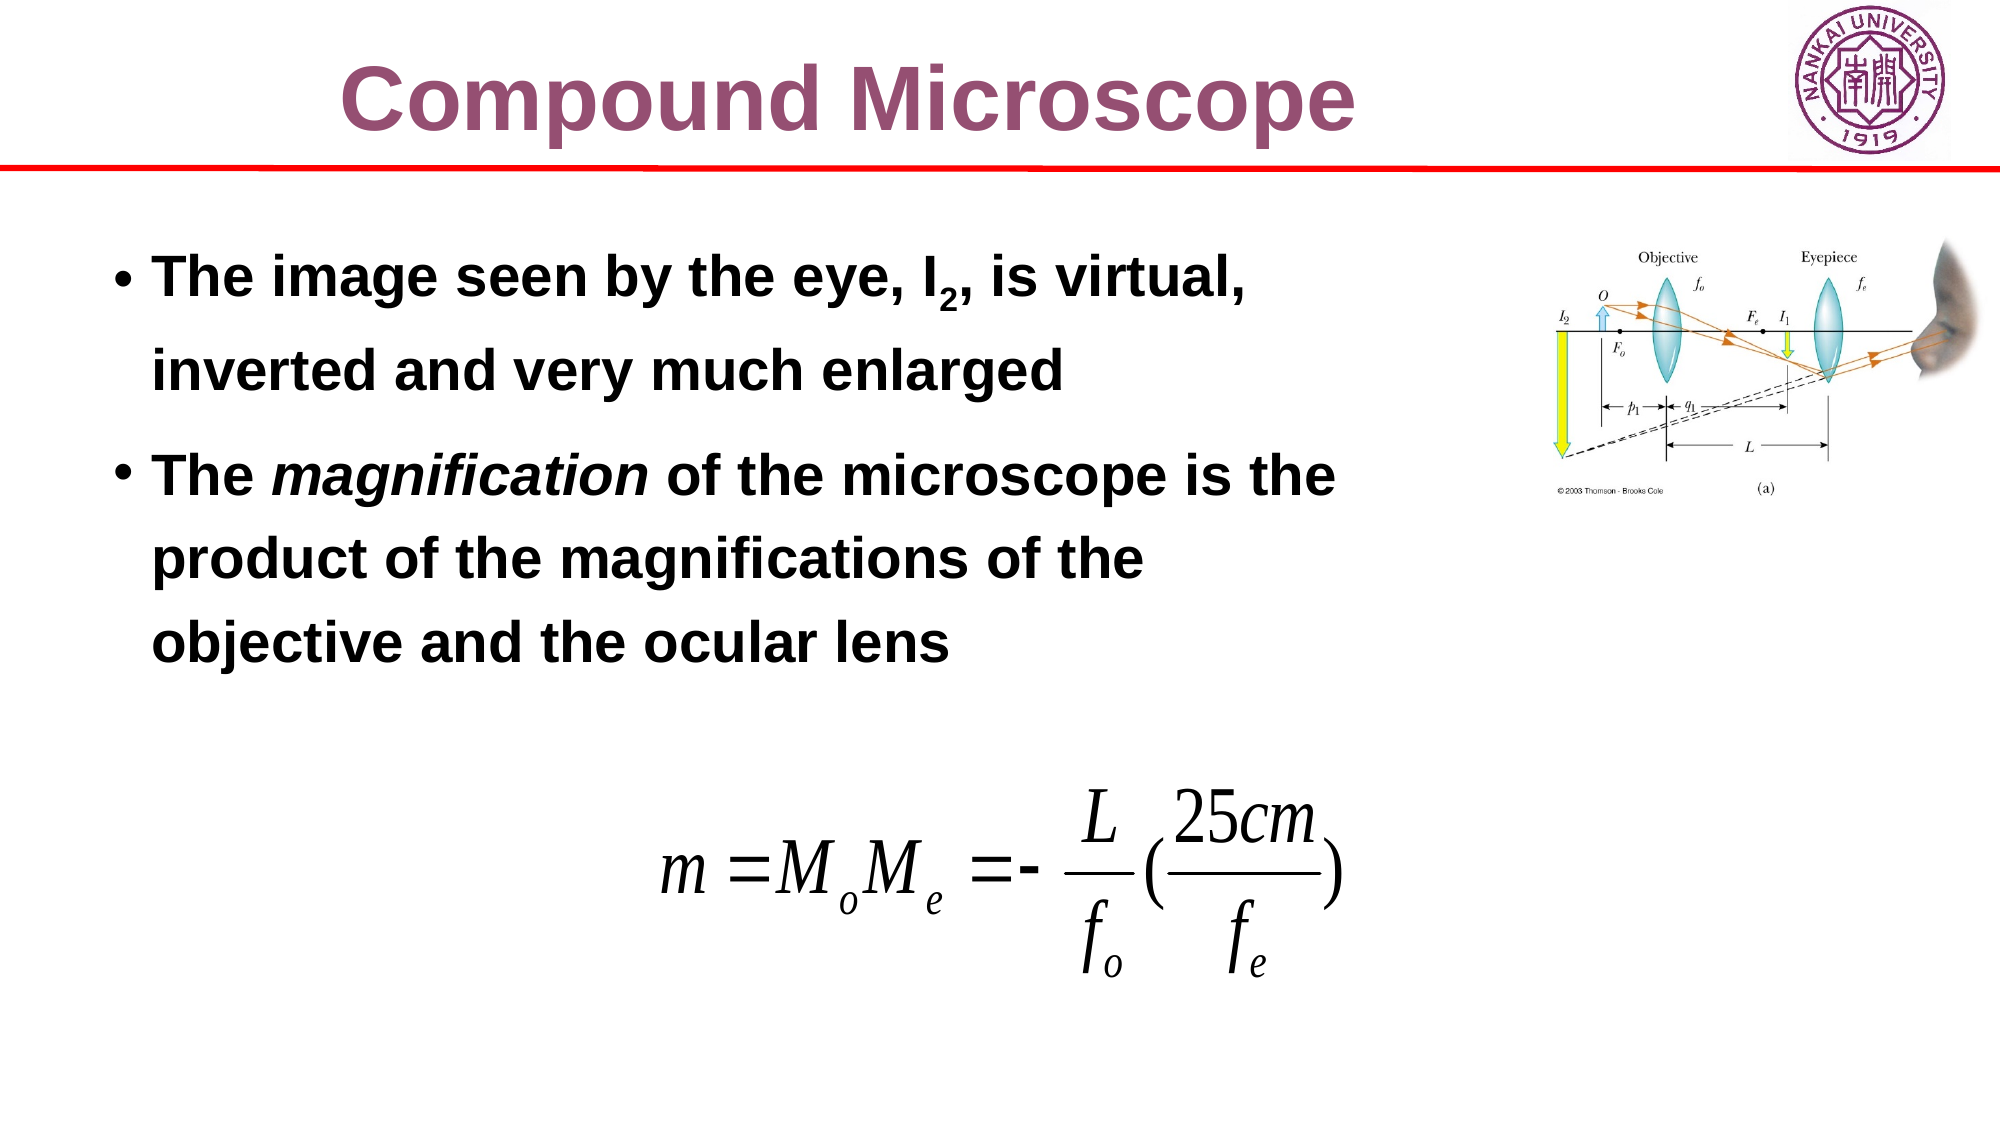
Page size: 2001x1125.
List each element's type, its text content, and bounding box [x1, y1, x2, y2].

title Compound Microscope [324, 7, 1675, 195]
picture [1788, 0, 1951, 161]
picture [1553, 214, 2000, 496]
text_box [649, 765, 1360, 995]
list The image seen by the eye, I2, is virtual, inverted and very much enlarged The magnification of the microscope is the product of the magnifications of the objective and the ocular lens [98, 214, 1424, 683]
